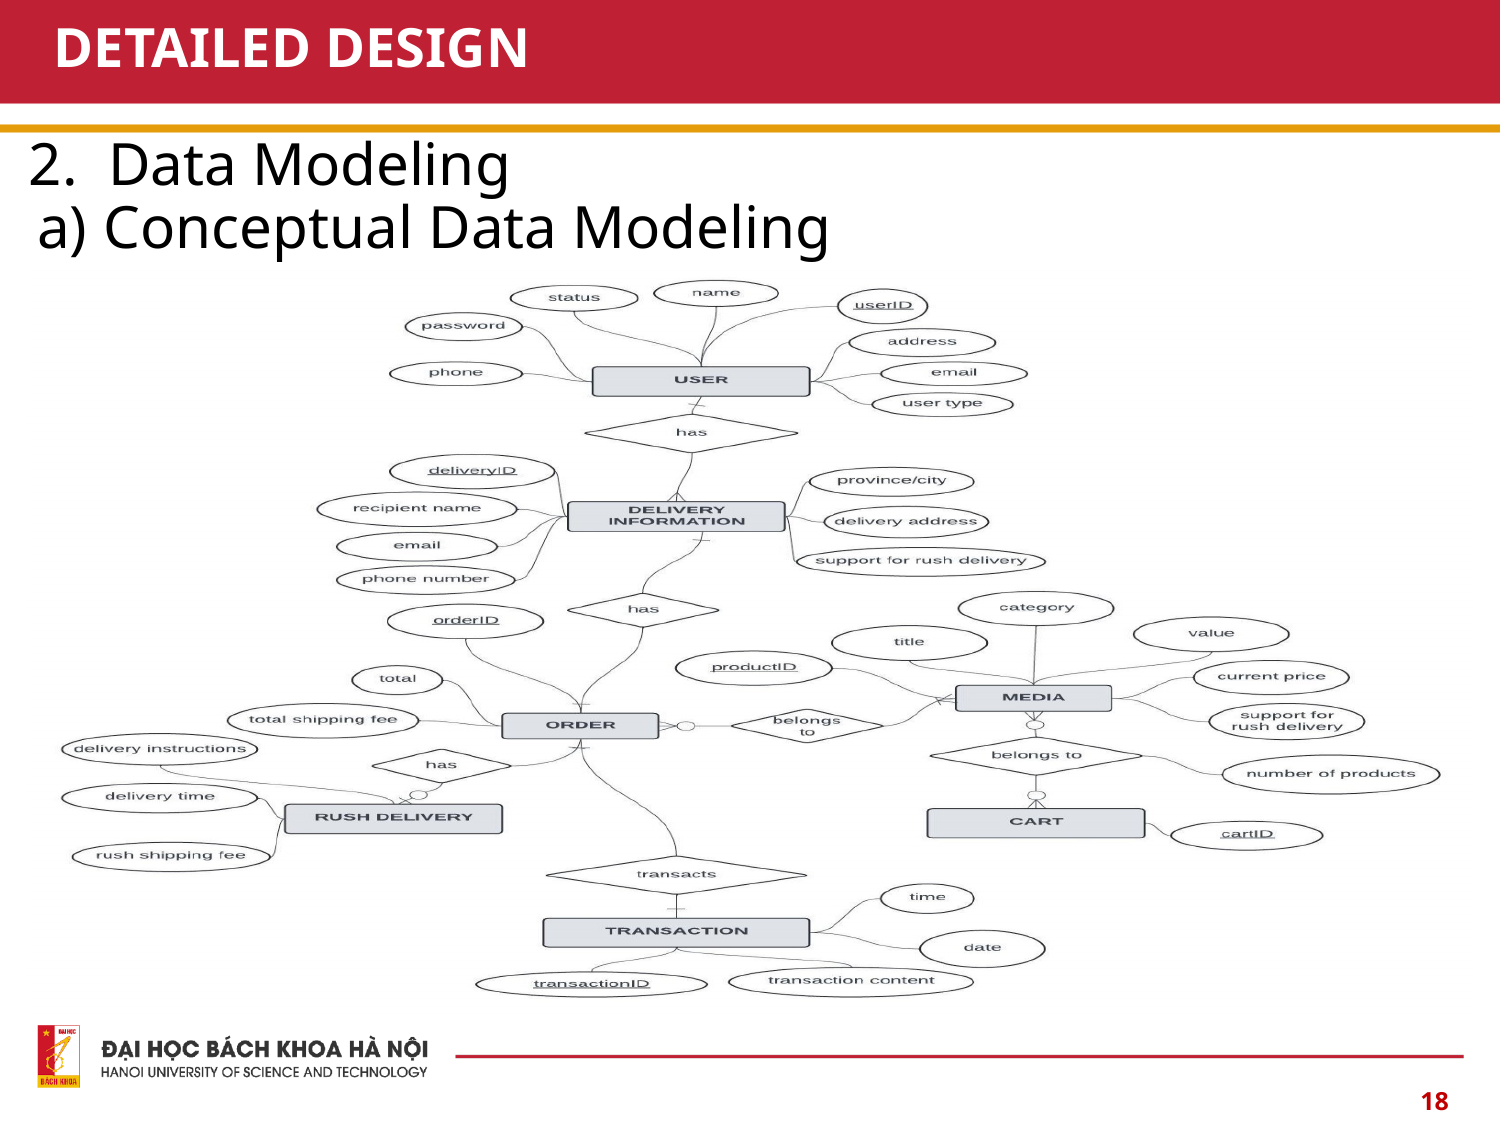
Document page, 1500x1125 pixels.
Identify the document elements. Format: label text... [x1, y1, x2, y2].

list 2. Data Modeling Conceptual Data Modeling [13, 127, 1437, 998]
title DETAILED DESIGN [38, 12, 1462, 87]
slide_number ‹#› [1126, 1078, 1464, 1125]
picture [0, 0, 1500, 1125]
